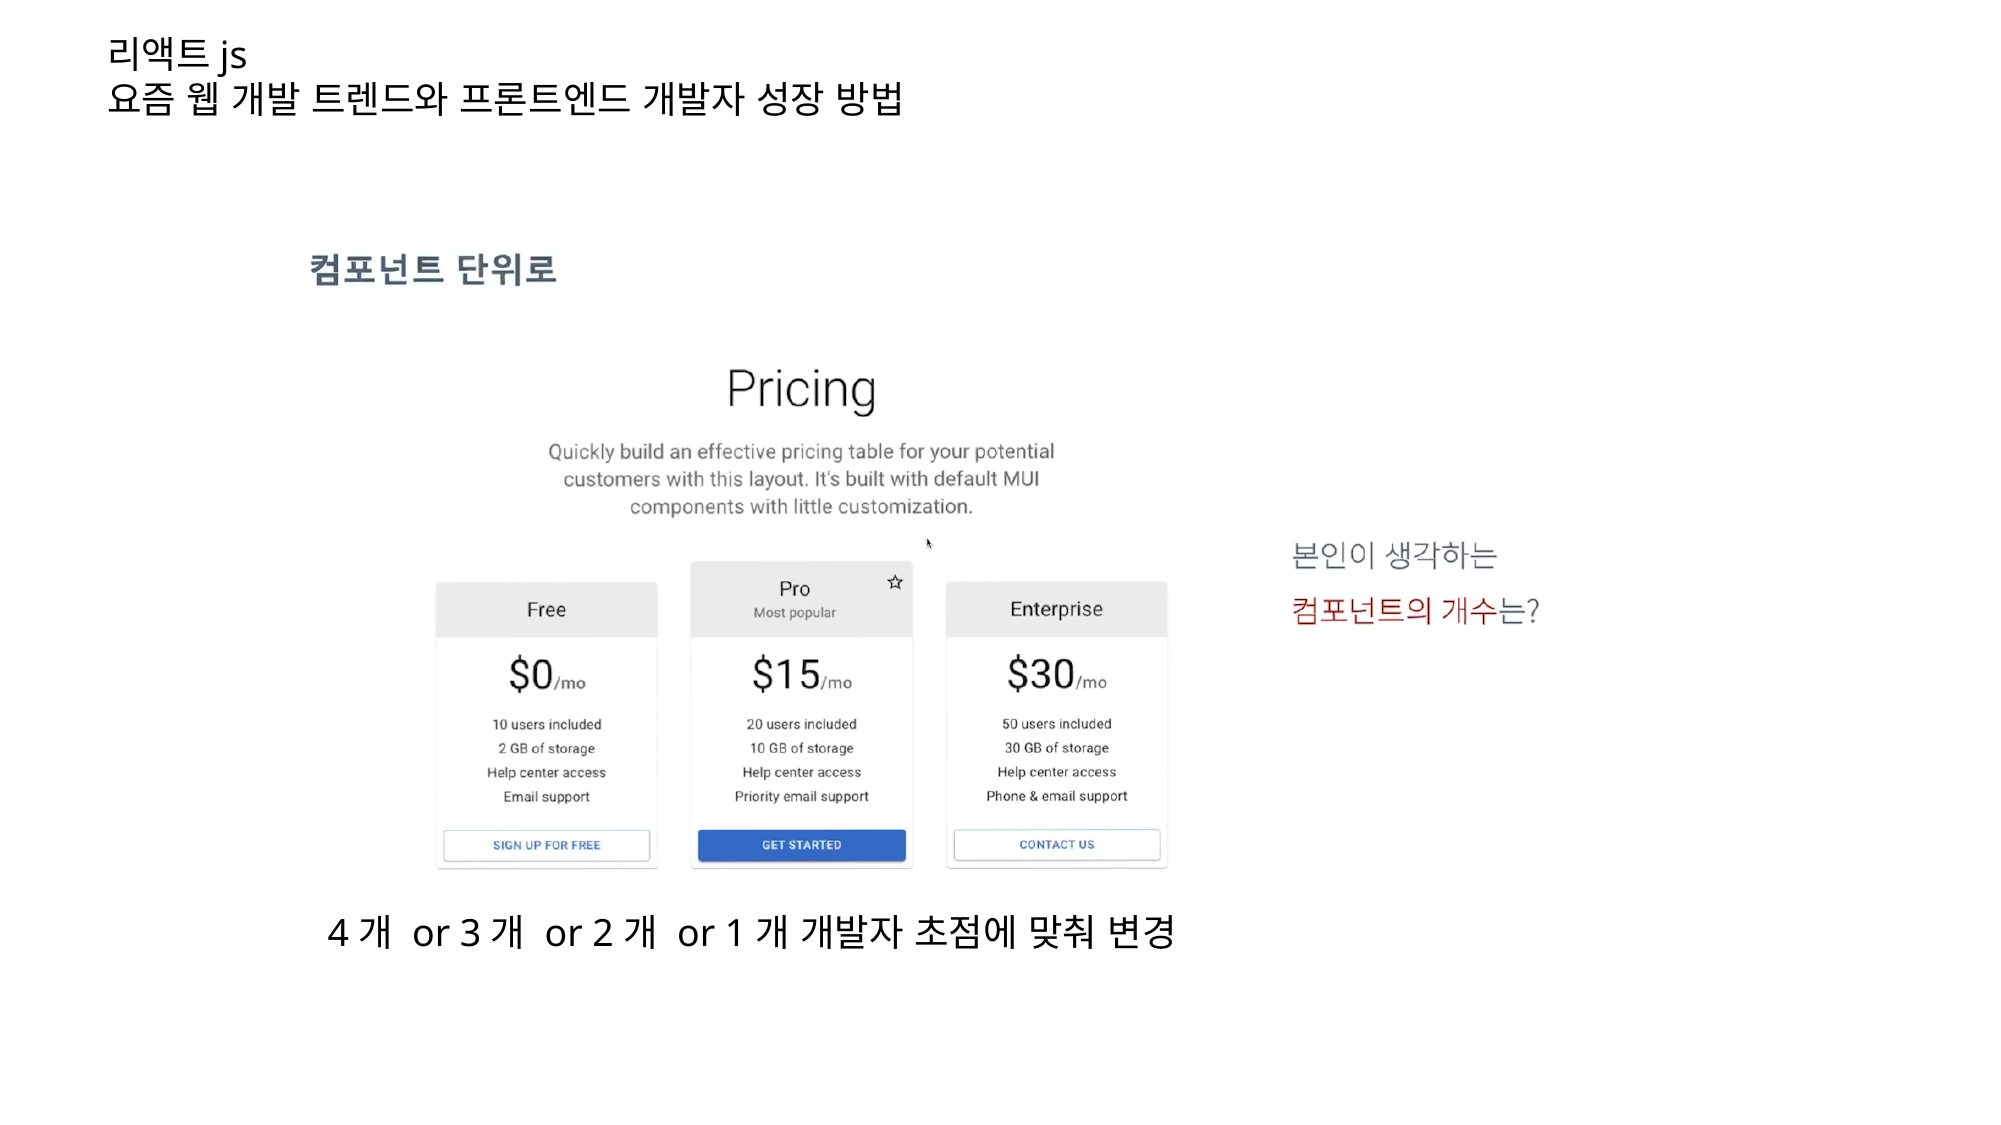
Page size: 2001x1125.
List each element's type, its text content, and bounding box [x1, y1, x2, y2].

text_box 리액트js 요즘 웹 개발 트렌드와 프론트엔드 개발자 성장 방법 [92, 23, 921, 129]
text_box 4개 or 3개 or 2개 or 1개 개발자 초점에 맞춰 변경 [312, 901, 1192, 962]
picture [278, 234, 1569, 891]
